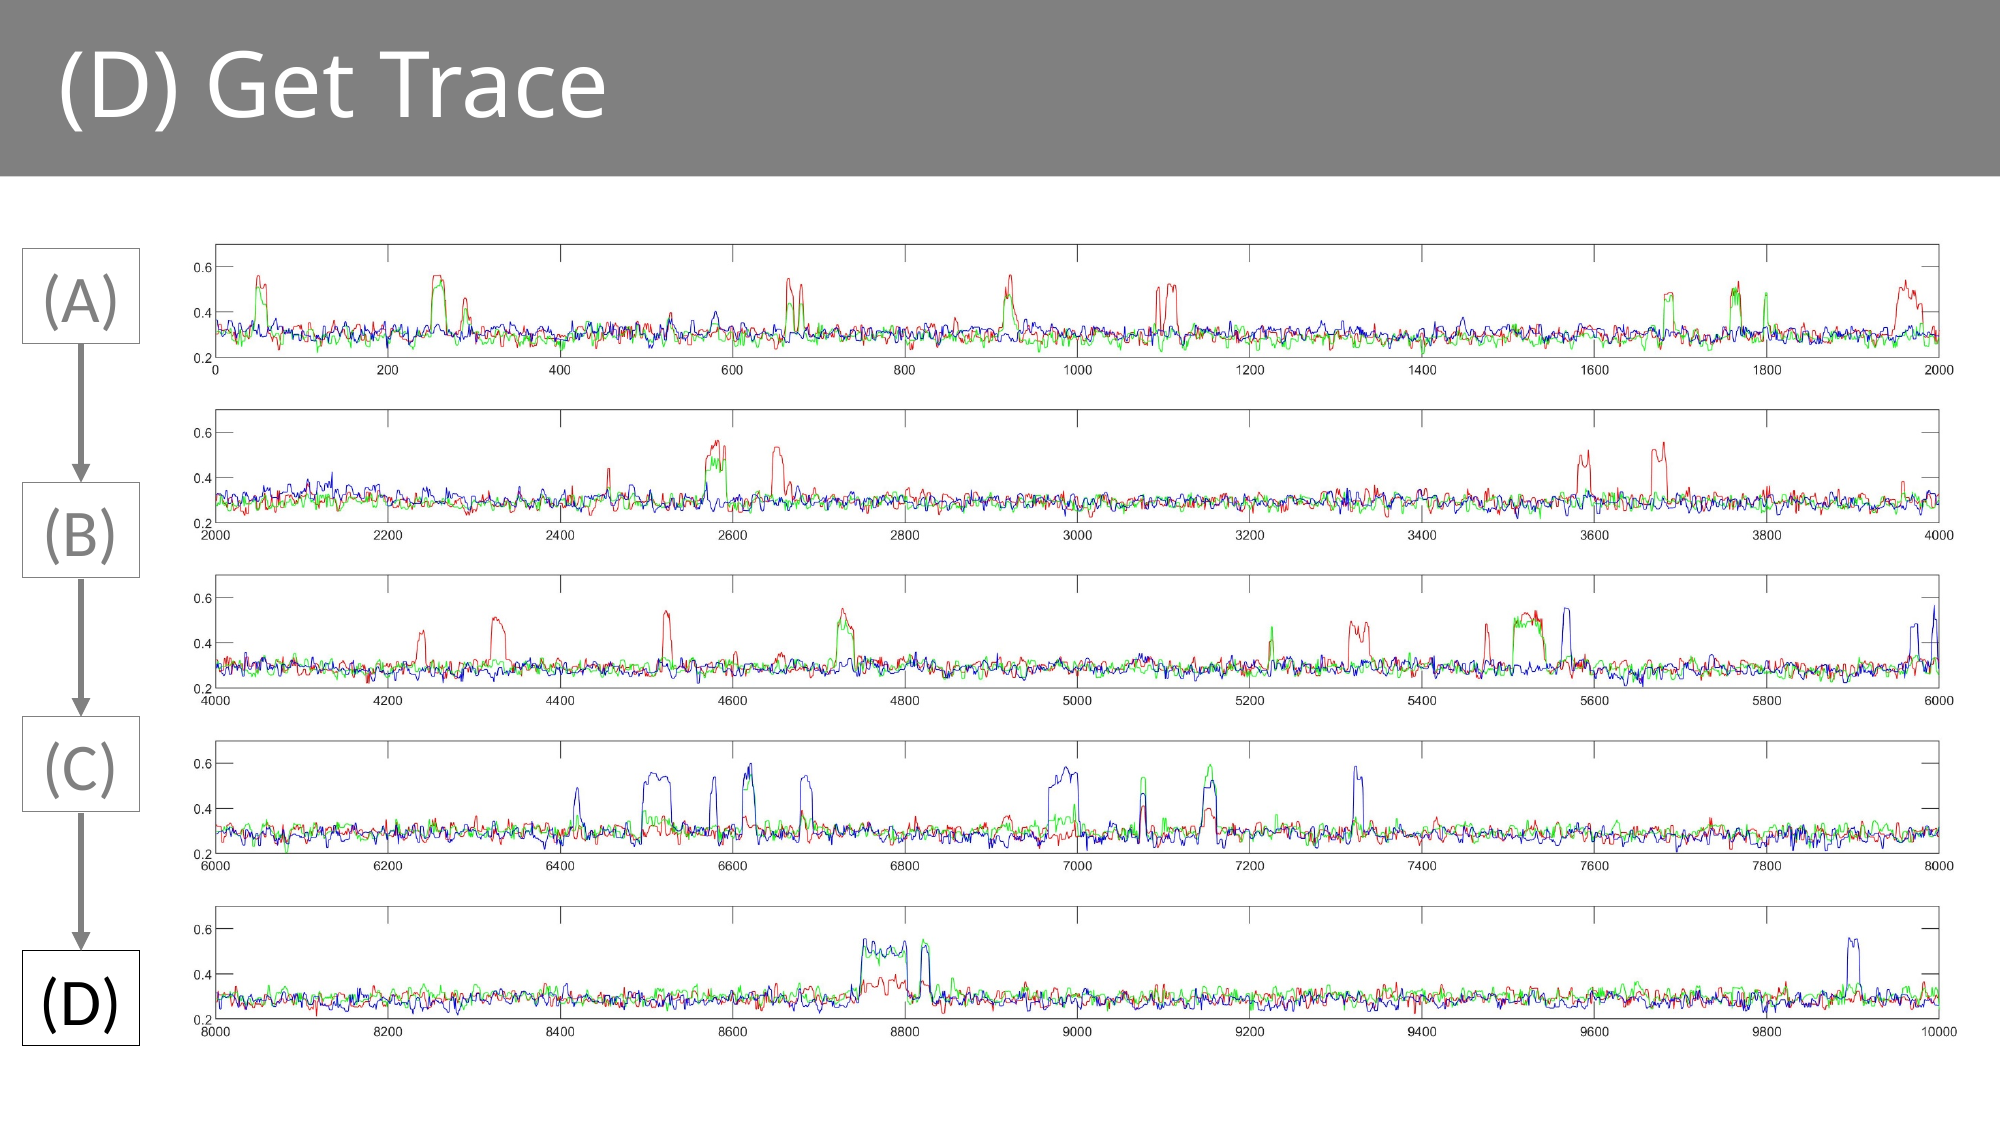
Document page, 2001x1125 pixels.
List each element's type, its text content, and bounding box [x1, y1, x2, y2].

text_box (C) [22, 716, 140, 812]
picture [166, 222, 1965, 1047]
title (D) Get Trace [43, 24, 1976, 152]
text_box (D) [22, 950, 140, 1046]
text_box (A) [22, 248, 140, 344]
text_box (B) [22, 482, 140, 578]
text_box [0, 0, 2000, 177]
